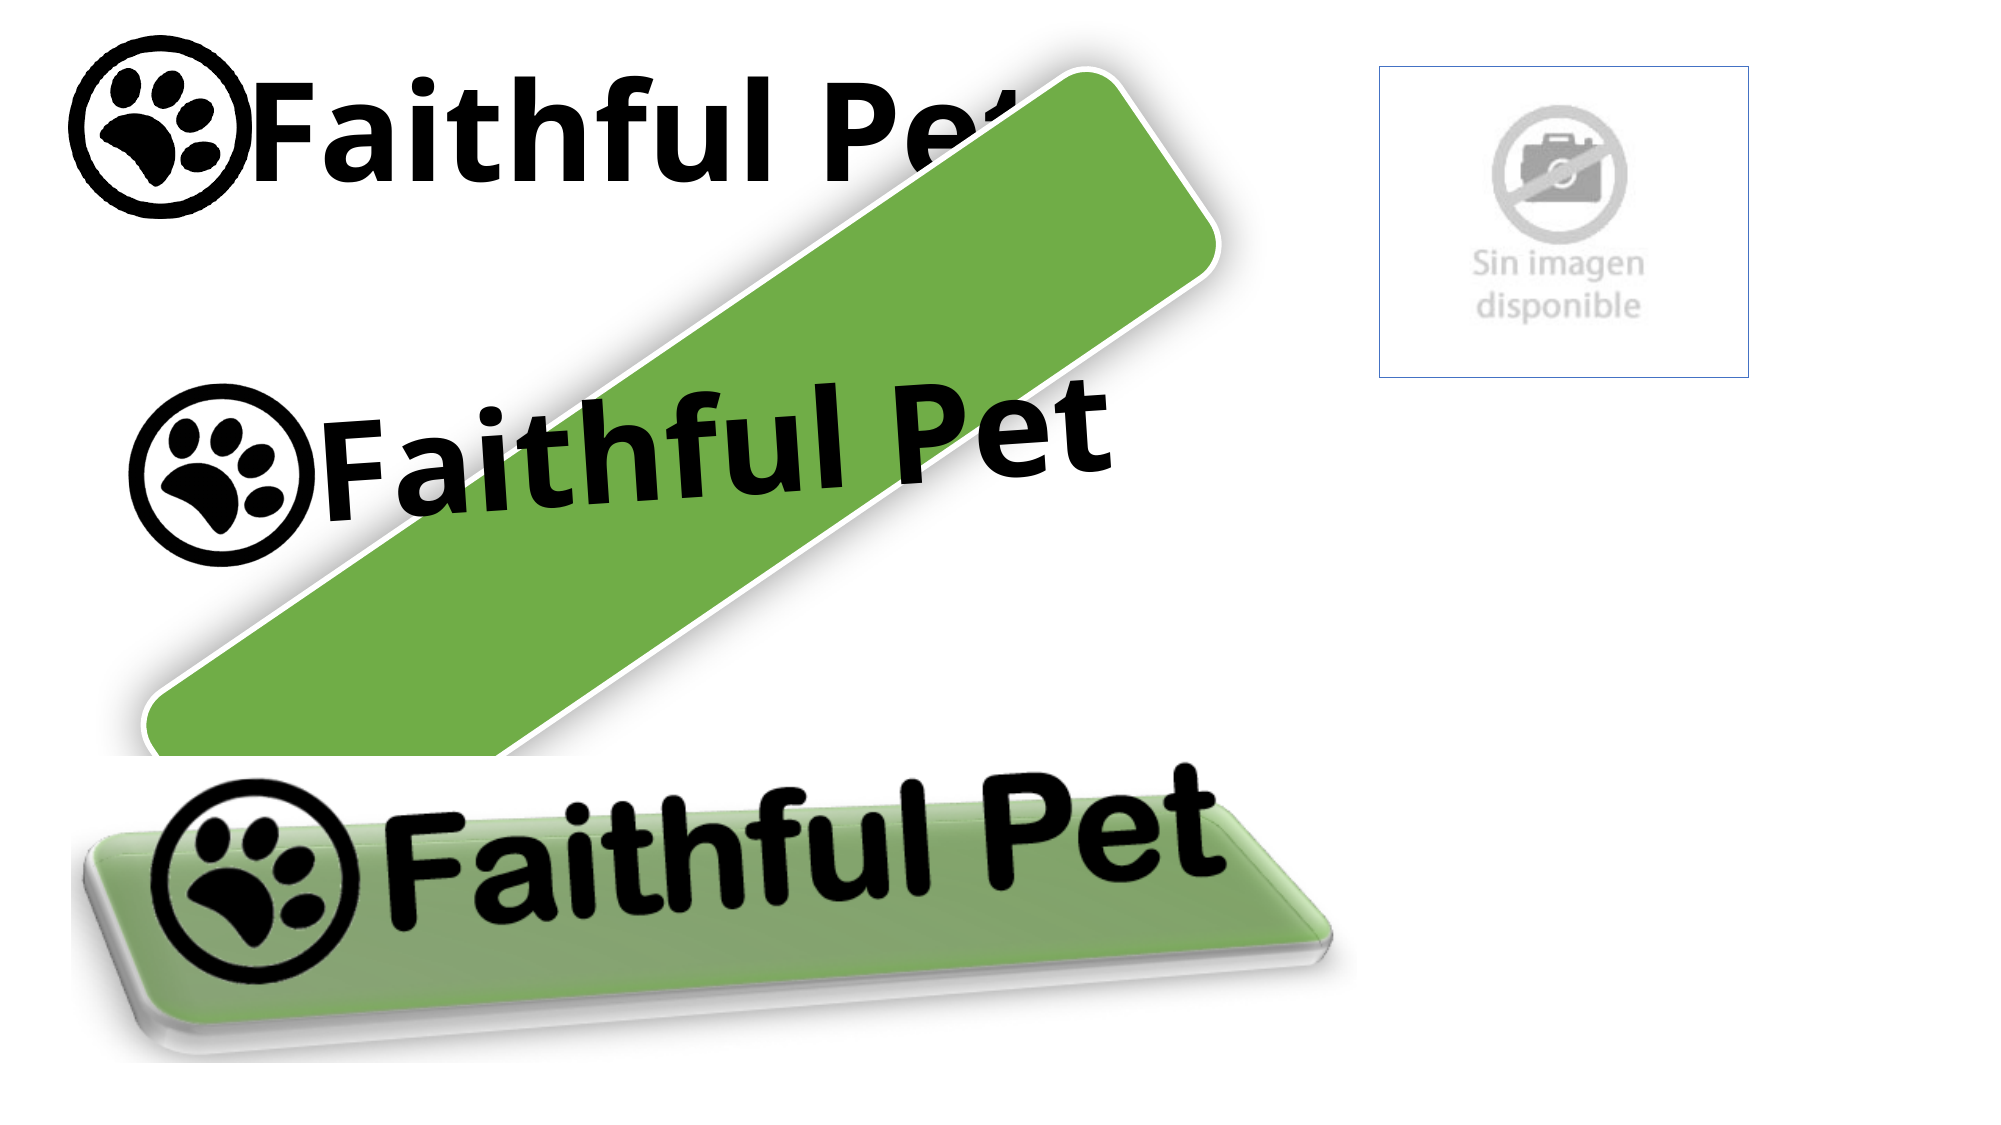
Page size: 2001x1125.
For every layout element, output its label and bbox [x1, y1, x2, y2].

text_box [94, 362, 1268, 608]
picture [1379, 66, 1749, 378]
picture [71, 756, 1357, 1063]
text_box [68, 35, 1037, 219]
